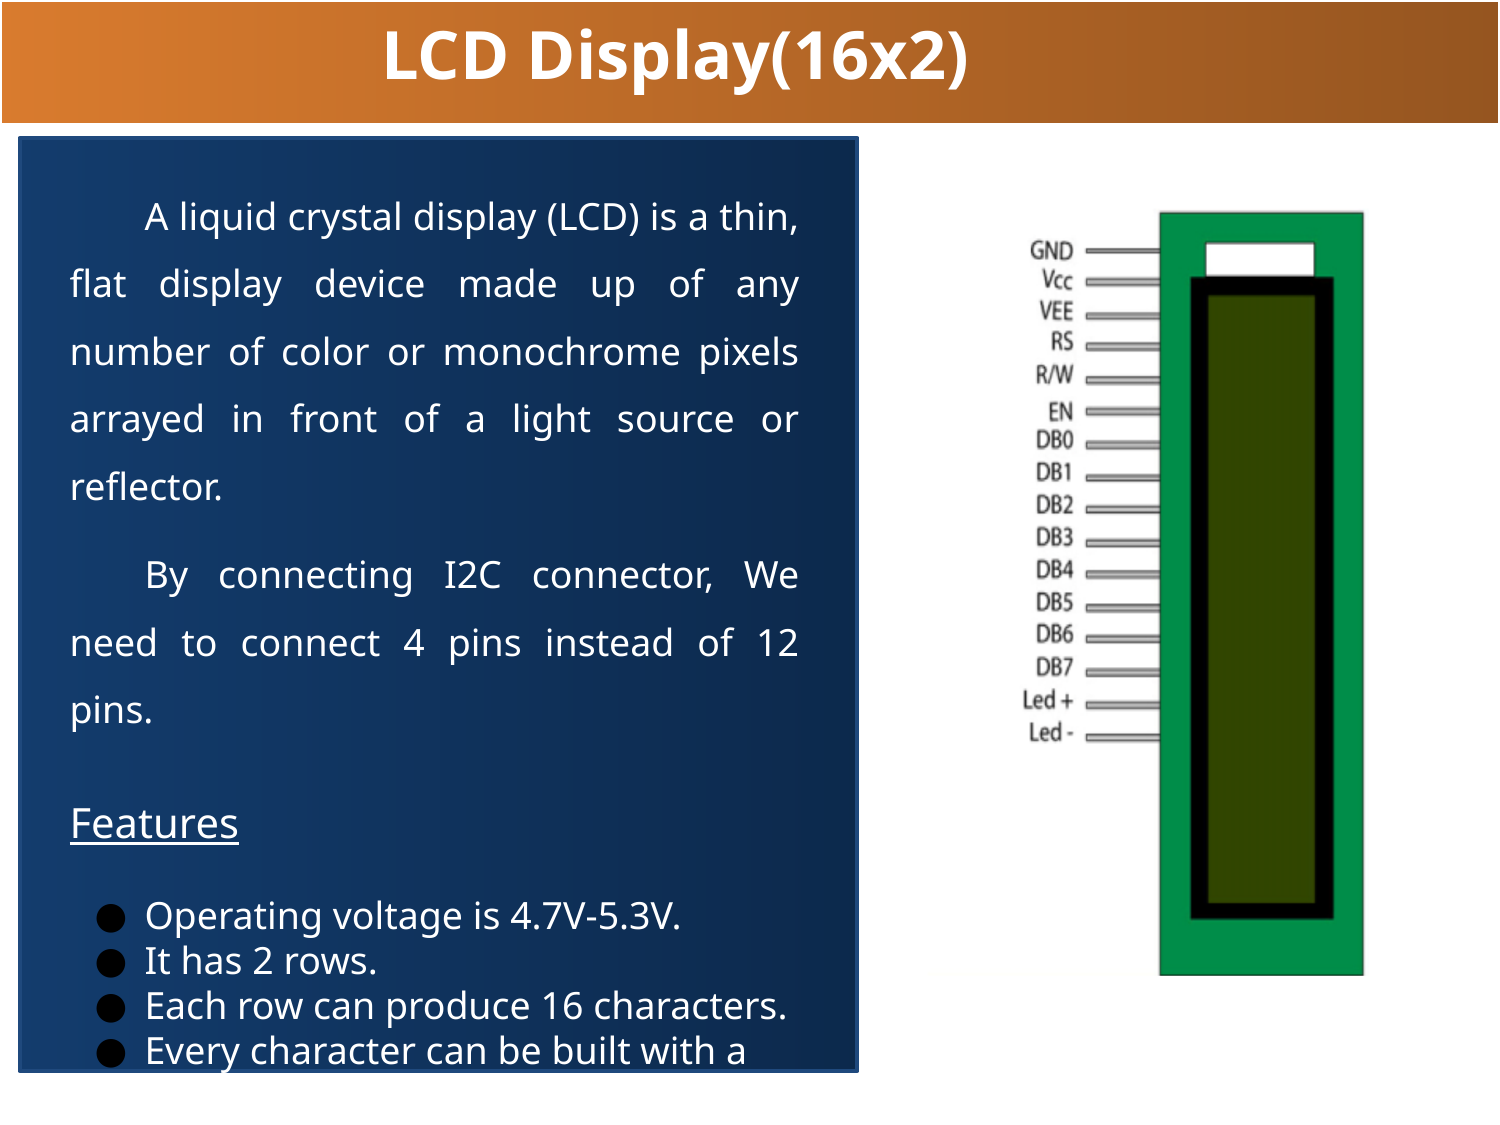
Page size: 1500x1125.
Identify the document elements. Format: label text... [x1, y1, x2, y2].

text_box LCD Display(16x2) [37, 0, 1314, 108]
picture [763, 210, 1500, 975]
text_box [19, 137, 858, 1072]
text_box A liquid crystal display (LCD) is a thin, flat display device made up of any number of color or monochrome pixels arrayed in front of a light source or reflector. By connecting I2C connector, We need to connect 4 pins instead of 12 pins. Features Operating voltage is 4.7V-5.3V. It has 2 rows. Each row can produce 16 characters. Every character can be built with a 5x8 pixel box. Has Blue & Green Backlight. [54, 155, 823, 1125]
text_box [0, 0, 1500, 126]
